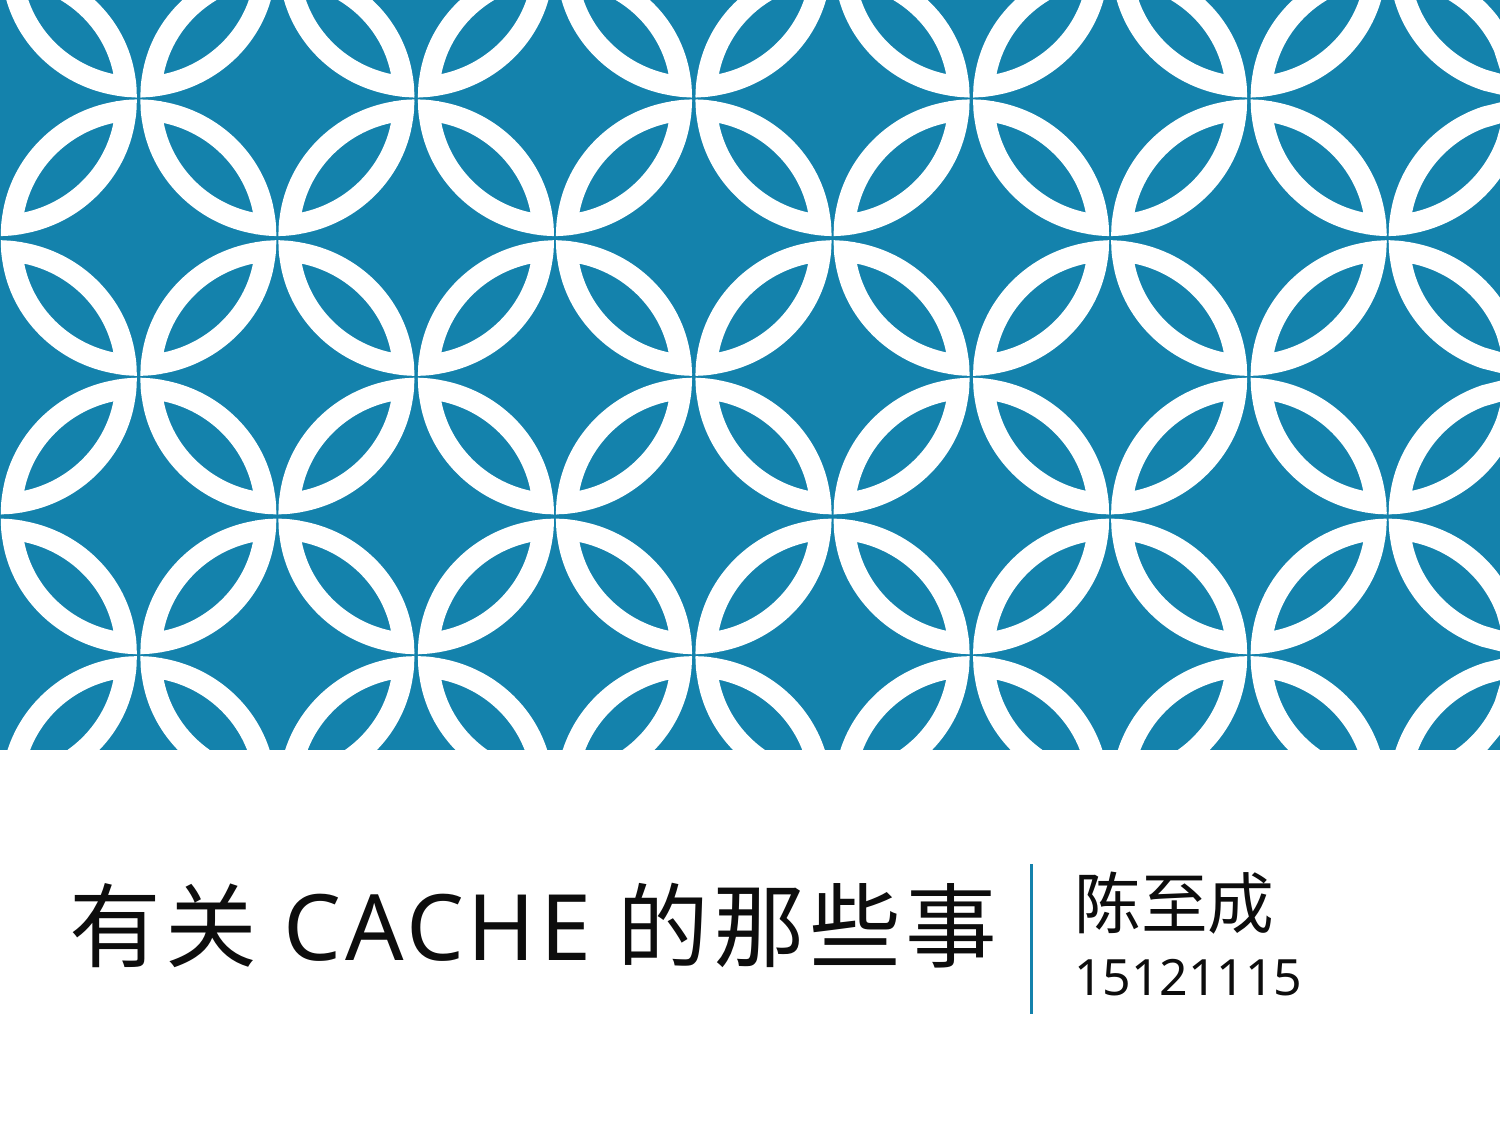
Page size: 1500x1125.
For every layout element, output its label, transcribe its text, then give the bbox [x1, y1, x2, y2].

subtitle 陈至成 15121115 [1059, 813, 1454, 1054]
title 有关Cache的那些事 [18, 813, 1013, 1054]
